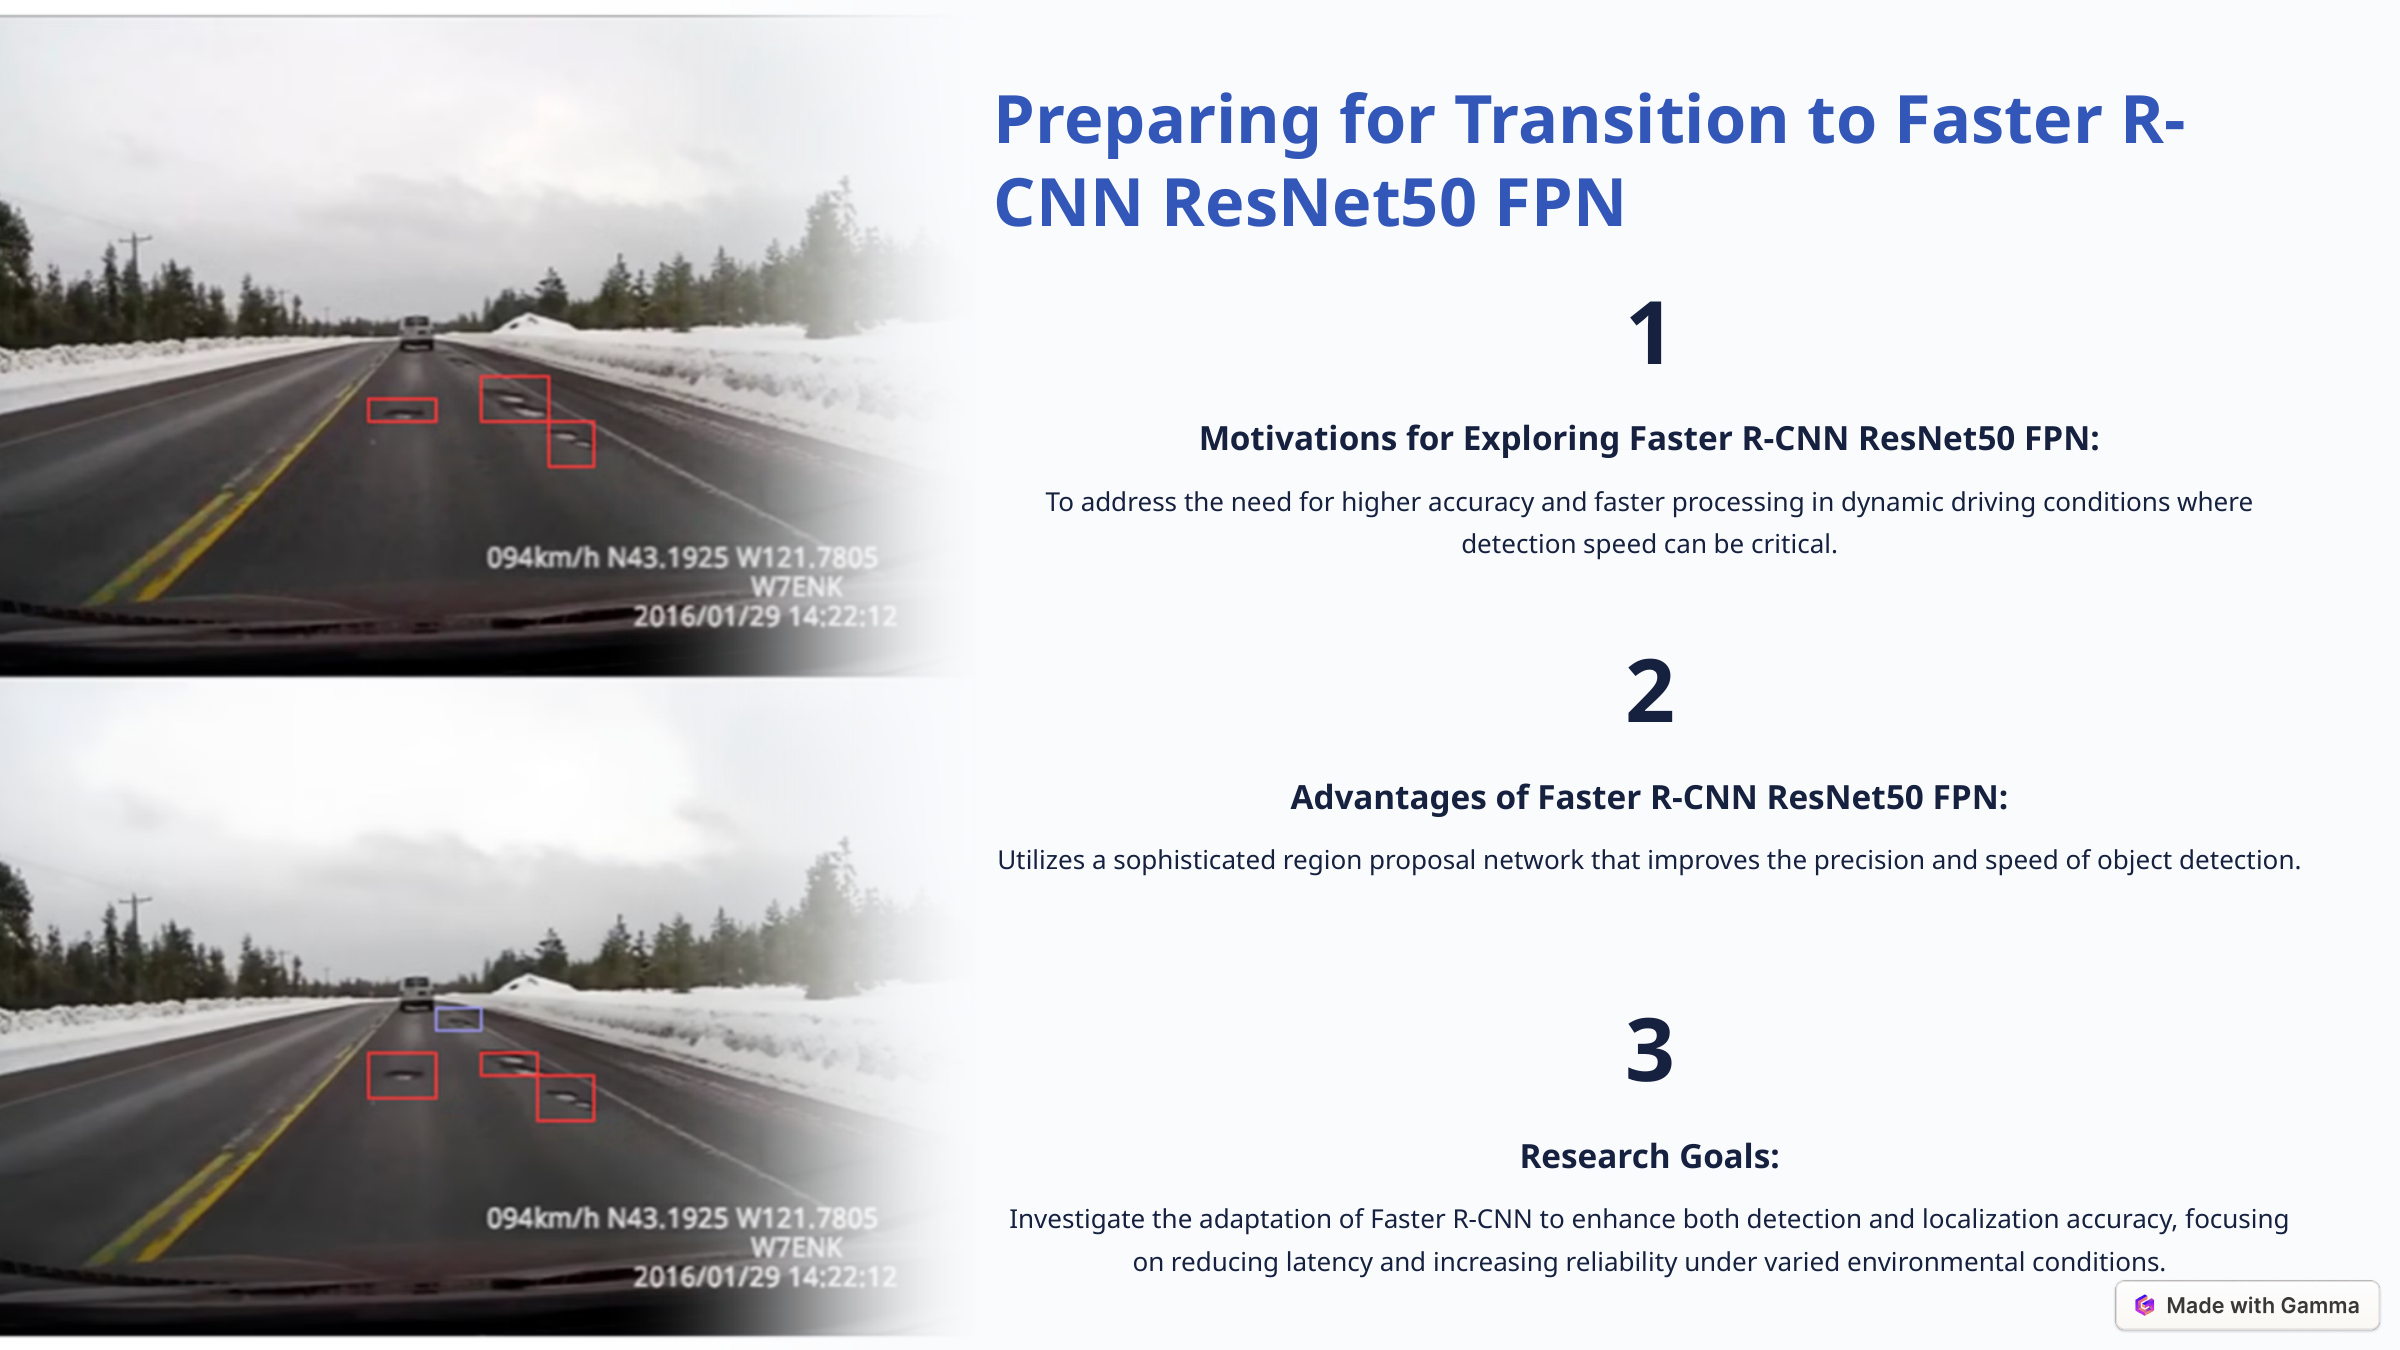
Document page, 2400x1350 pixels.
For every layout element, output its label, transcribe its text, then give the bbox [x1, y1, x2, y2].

text_box Investigate the adaptation of Faster R-CNN to enhance both detection and localization accuracy, focusing on reducing latency and increasing reliability under varied environmental conditions. [993, 1190, 2307, 1277]
picture [0, 0, 990, 1350]
text_box 2 [993, 652, 2307, 741]
text_box 1 [993, 294, 2307, 383]
text_box Research Goals: [1482, 1133, 1818, 1175]
text_box 3 [993, 1011, 2307, 1100]
text_box Utilizes a sophisticated region proposal network that improves the precision and speed of object detection. [993, 832, 2307, 918]
text_box Advantages of Faster R-CNN ResNet50 FPN: [1287, 774, 2013, 817]
picture [2106, 1271, 2389, 1339]
text_box To address the need for higher accuracy and faster processing in dynamic driving conditions where detection speed can be critical. [993, 473, 2307, 560]
text_box Preparing for Transition to Faster R-CNN ResNet50 FPN [993, 73, 2307, 241]
text_box Motivations for Exploring Faster R-CNN ResNet50 FPN: [1201, 415, 2099, 458]
